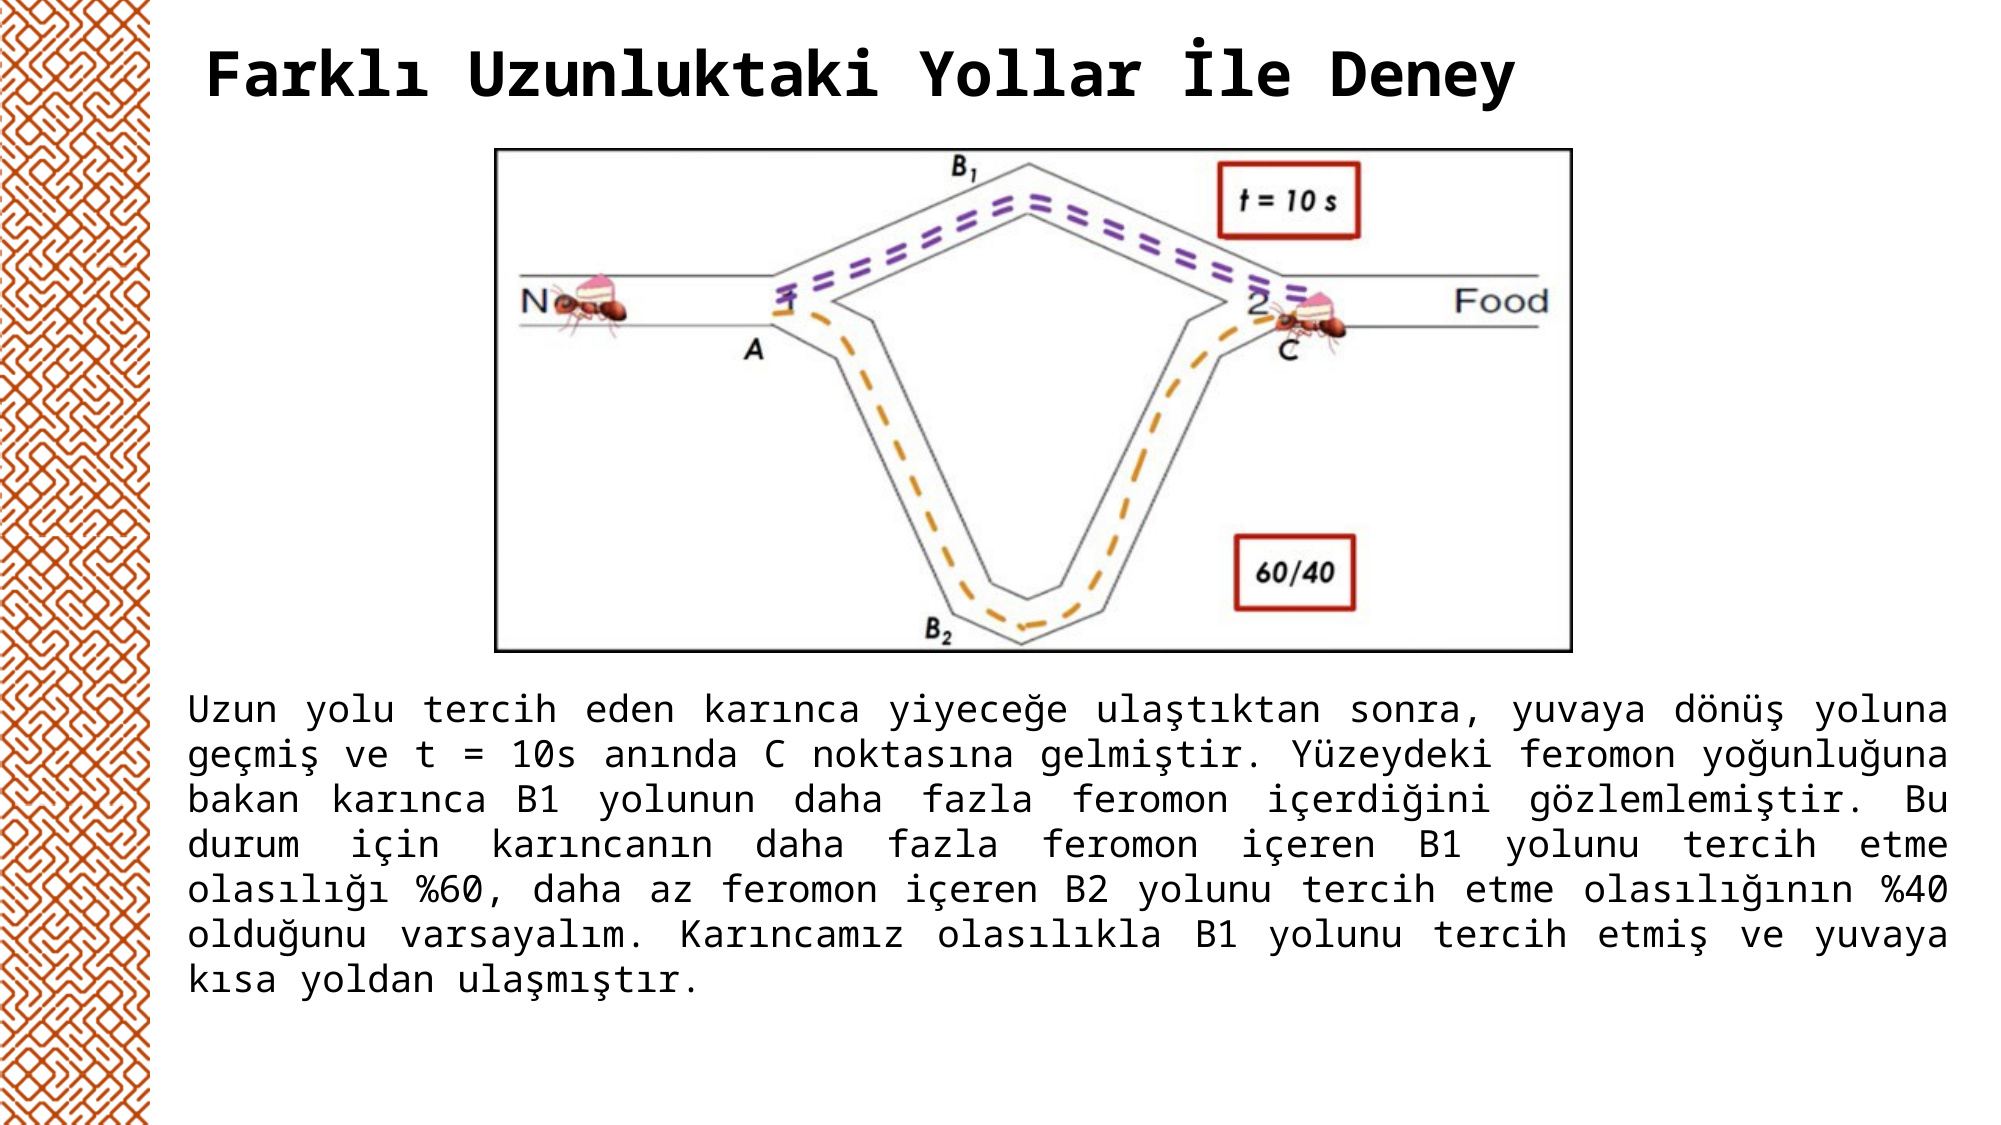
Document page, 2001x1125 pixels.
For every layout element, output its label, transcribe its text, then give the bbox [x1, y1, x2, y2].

picture [0, 0, 150, 1125]
text_box Uzun yolu tercih eden karınca yiyeceğe ulaştıktan sonra, yuvaya dönüş yoluna geçmiş ve t = 10s anında C noktasına gelmiştir. Yüzeydeki feromon yoğunluğuna bakan karınca B1 yolunun daha fazla feromon içerdiğini gözlemlemiştir. Bu durum için karıncanın daha fazla feromon içeren B1 yolunu tercih etme olasılığı %60, daha az feromon içeren B2 yolunu tercih etme olasılığının %40 olduğunu varsayalım. Karıncamız olasılıkla B1 yolunu tercih etmiş ve yuvaya kısa yoldan ulaşmıştır. [185, 683, 1950, 1001]
title Farklı Uzunluktaki Yollar İle Deney [154, 32, 1952, 223]
picture [494, 148, 1573, 653]
